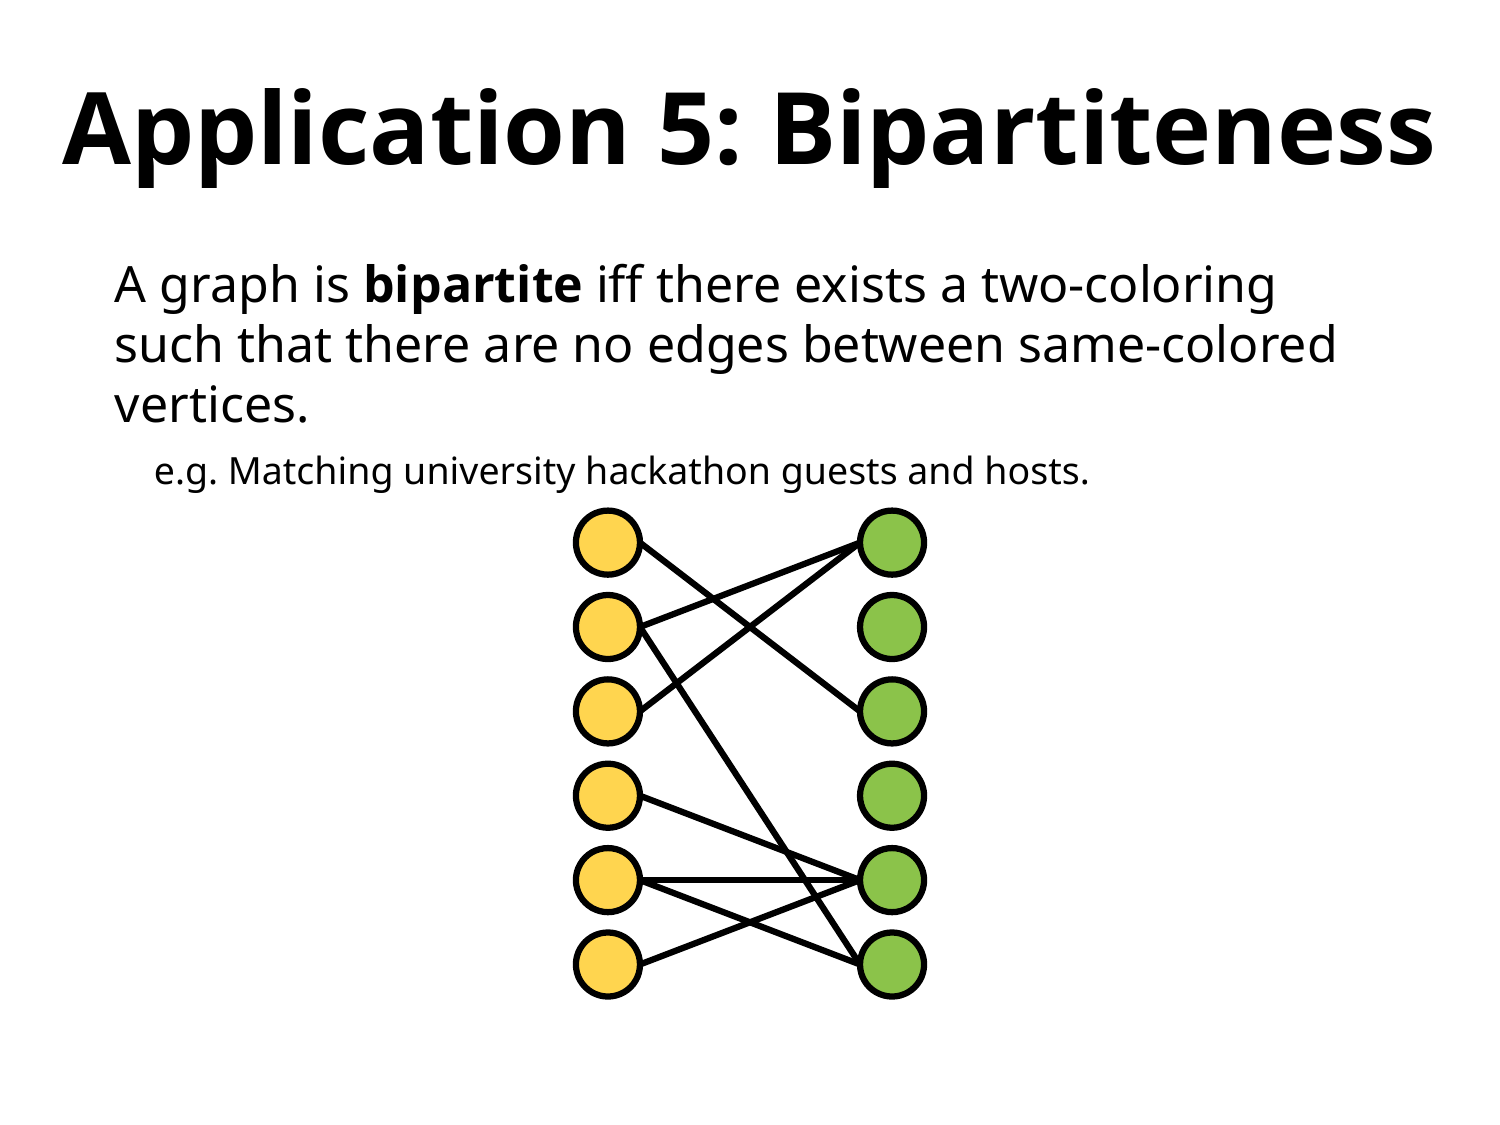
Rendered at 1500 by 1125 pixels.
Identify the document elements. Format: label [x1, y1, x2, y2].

subtitle [0, 50, 1500, 1125]
text_box [575, 510, 925, 997]
